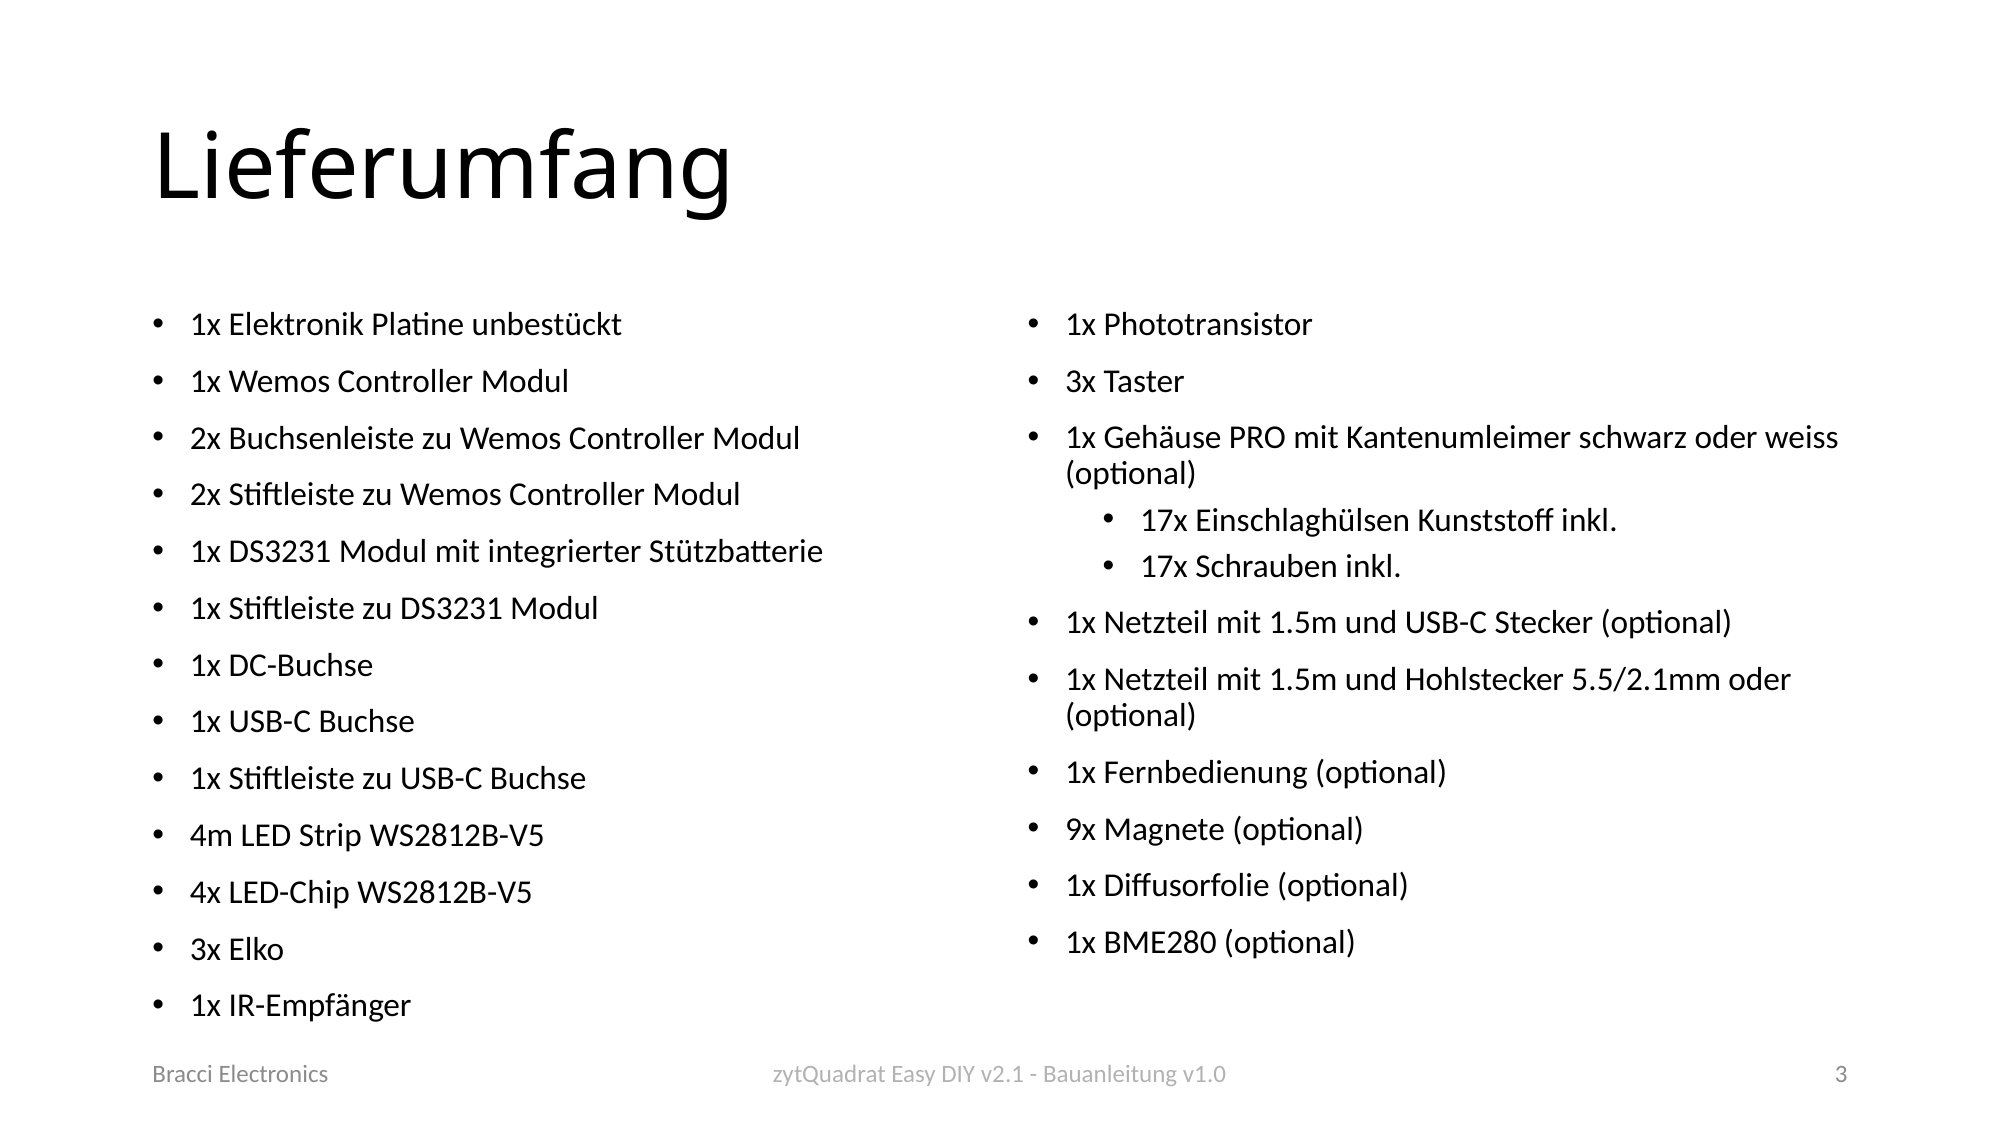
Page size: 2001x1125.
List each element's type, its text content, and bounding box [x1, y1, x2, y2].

title Lieferumfang [137, 59, 1863, 278]
list 1x Phototransistor 3x Taster 1x Gehäuse PRO mit Kantenumleimer schwarz oder weiss (optional) 17x Einschlaghülsen Kunststoff inkl. 17x Schrauben inkl. 1x Netzteil mit 1.5m und USB-C Stecker (optional) 1x Netzteil mit 1.5m und Hohlstecker 5.5/2.1mm oder (optional) 1x Fernbedienung (optional) 9x Magnete (optional) 1x Diffusorfolie (optional) 1x BME280 (optional) [1012, 299, 1863, 1014]
slide_number Bracci Electronics [137, 1042, 588, 1103]
slide_number 3 [1412, 1042, 1863, 1103]
list 1x Elektronik Platine unbestückt 1x Wemos Controller Modul 2x Buchsenleiste zu Wemos Controller Modul 2x Stiftleiste zu Wemos Controller Modul 1x DS3231 Modul mit integrierter Stützbatterie 1x Stiftleiste zu DS3231 Modul 1x DC-Buchse 1x USB-C Buchse 1x Stiftleiste zu USB-C Buchse 4m LED Strip WS2812B-V5 4x LED-Chip WS2812B-V5 3x Elko 1x IR-Empfänger [137, 299, 988, 1014]
footer zytQuadrat Easy DIY v2.1 - Bauanleitung v1.0 [662, 1042, 1338, 1103]
